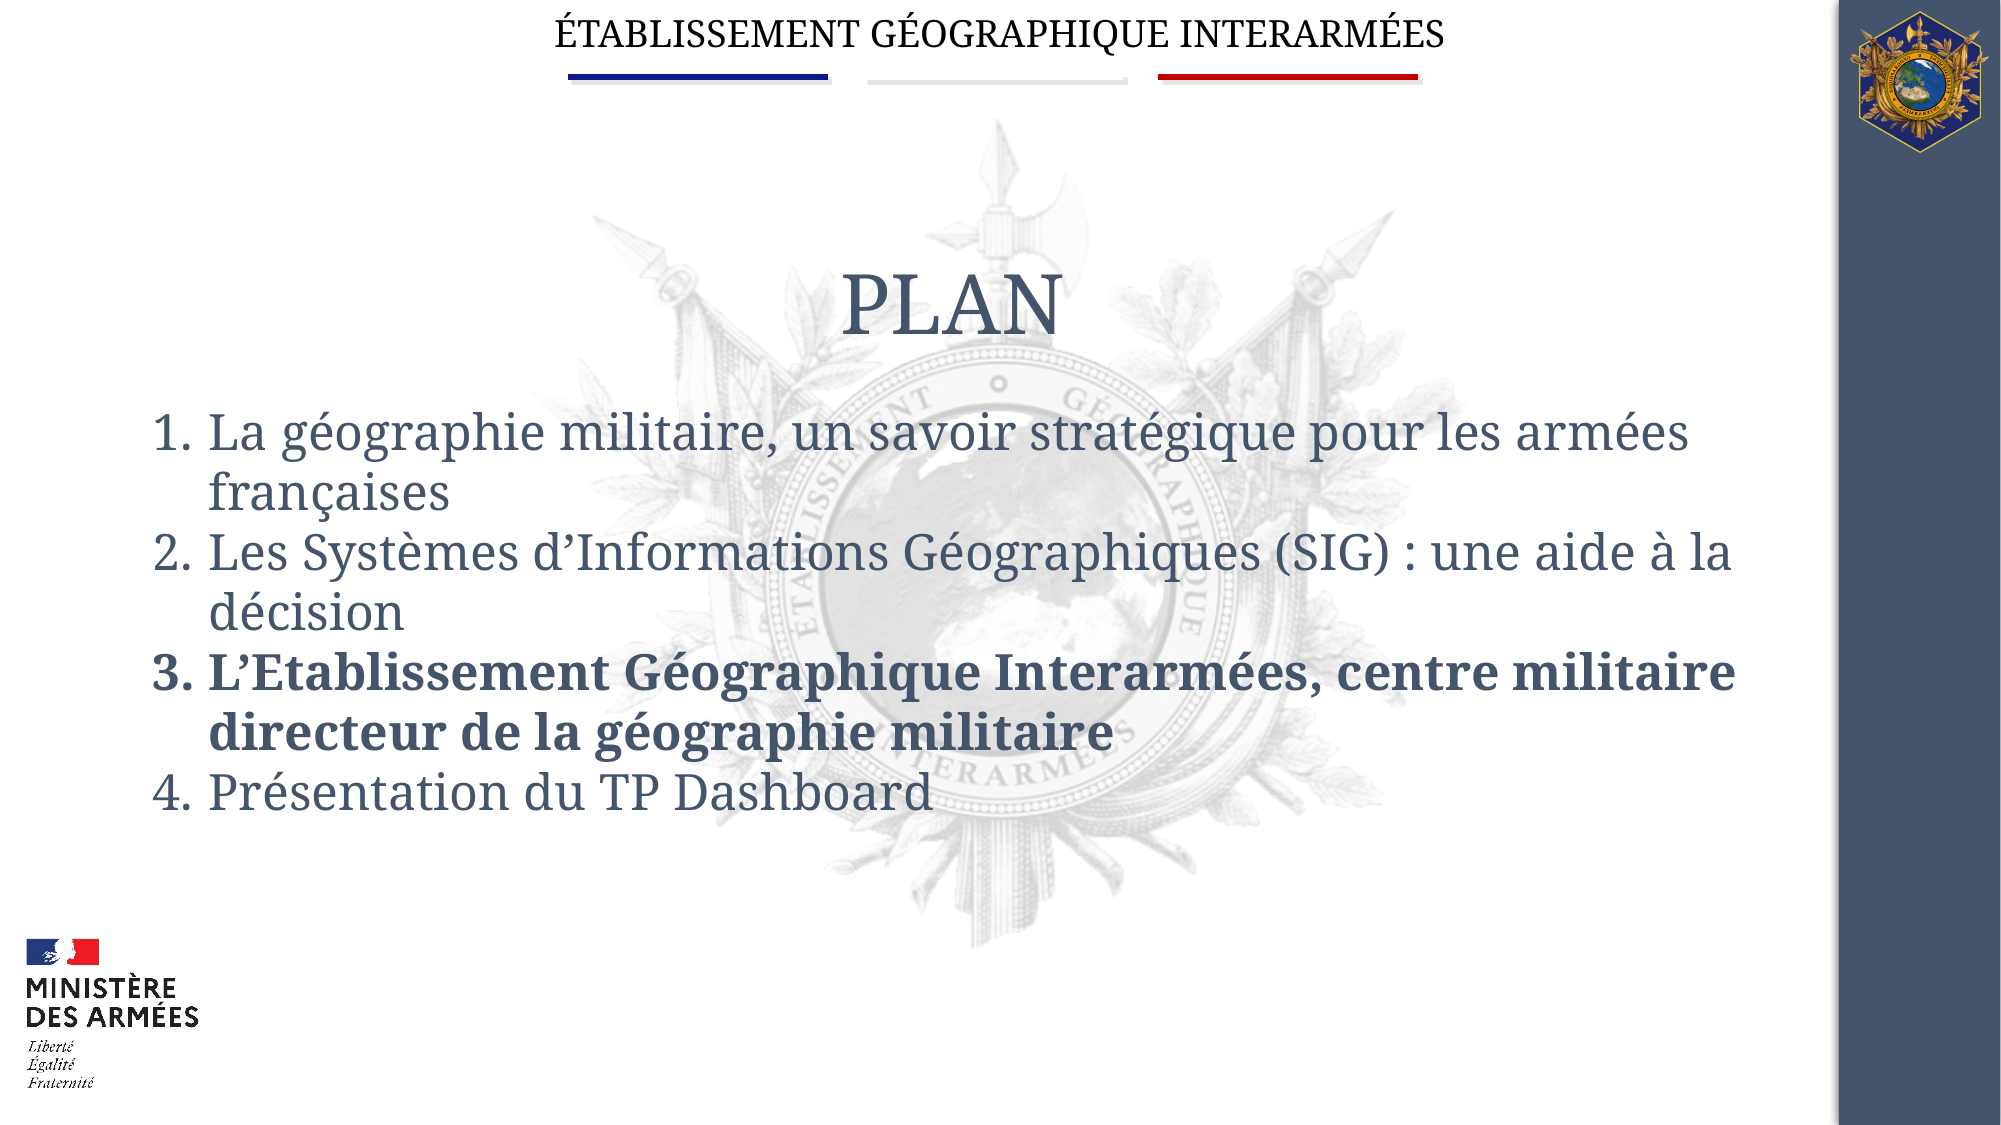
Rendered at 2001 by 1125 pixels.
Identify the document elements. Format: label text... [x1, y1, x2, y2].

picture [0, 912, 224, 1114]
picture [1850, 11, 1989, 153]
text_box PLAN La géographie militaire, un savoir stratégique pour les armées françaises Les Systèmes d’Informations Géographiques (SIG) : une aide à la décision L’Etablissement Géographique Interarmées, centre militaire directeur de la géographie militaire Présentation du TP Dashboard [137, 243, 1768, 874]
